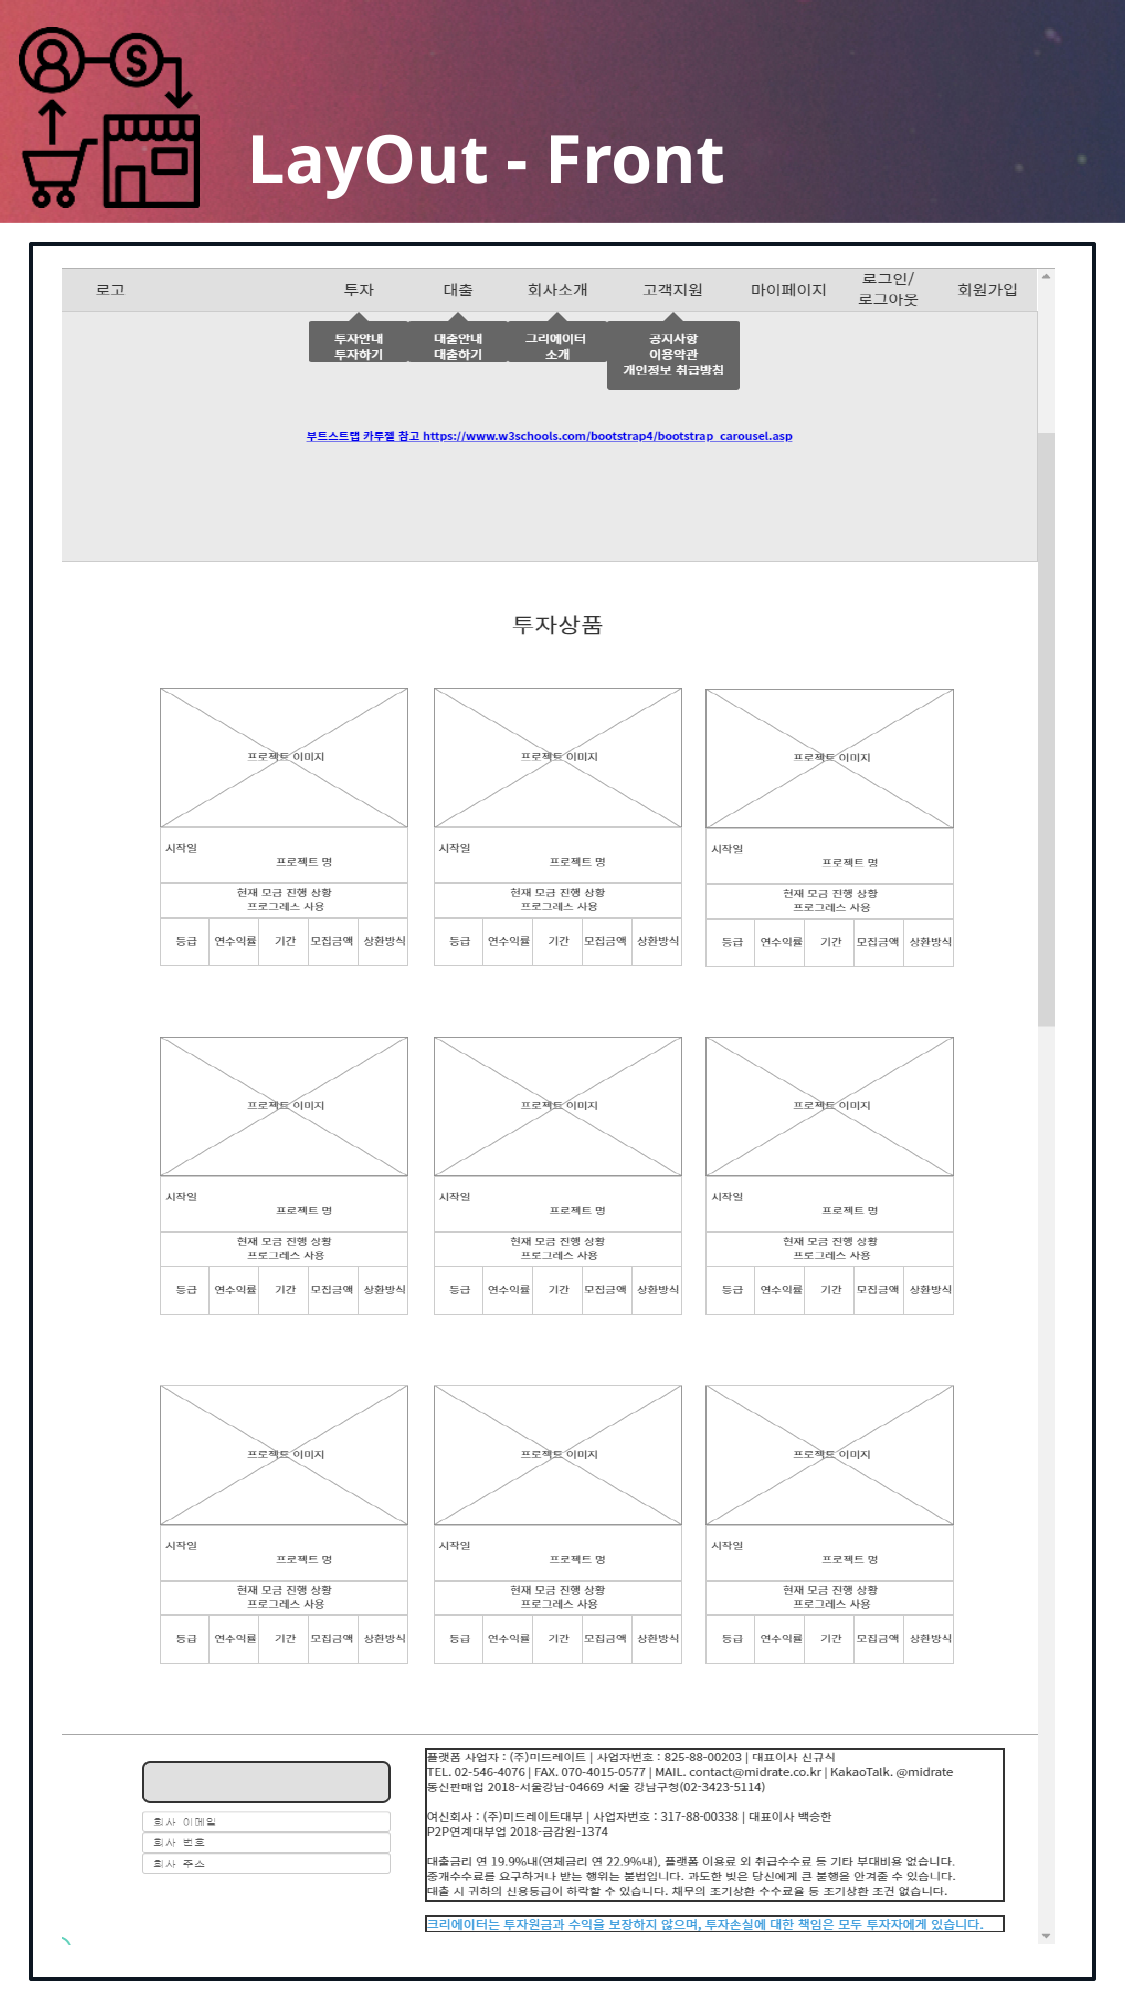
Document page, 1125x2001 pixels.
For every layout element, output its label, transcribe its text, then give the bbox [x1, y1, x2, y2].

picture [0, 0, 1125, 222]
text_box [29, 242, 1096, 1981]
picture [61, 268, 1055, 1946]
title LayOut - Front [232, 103, 884, 211]
